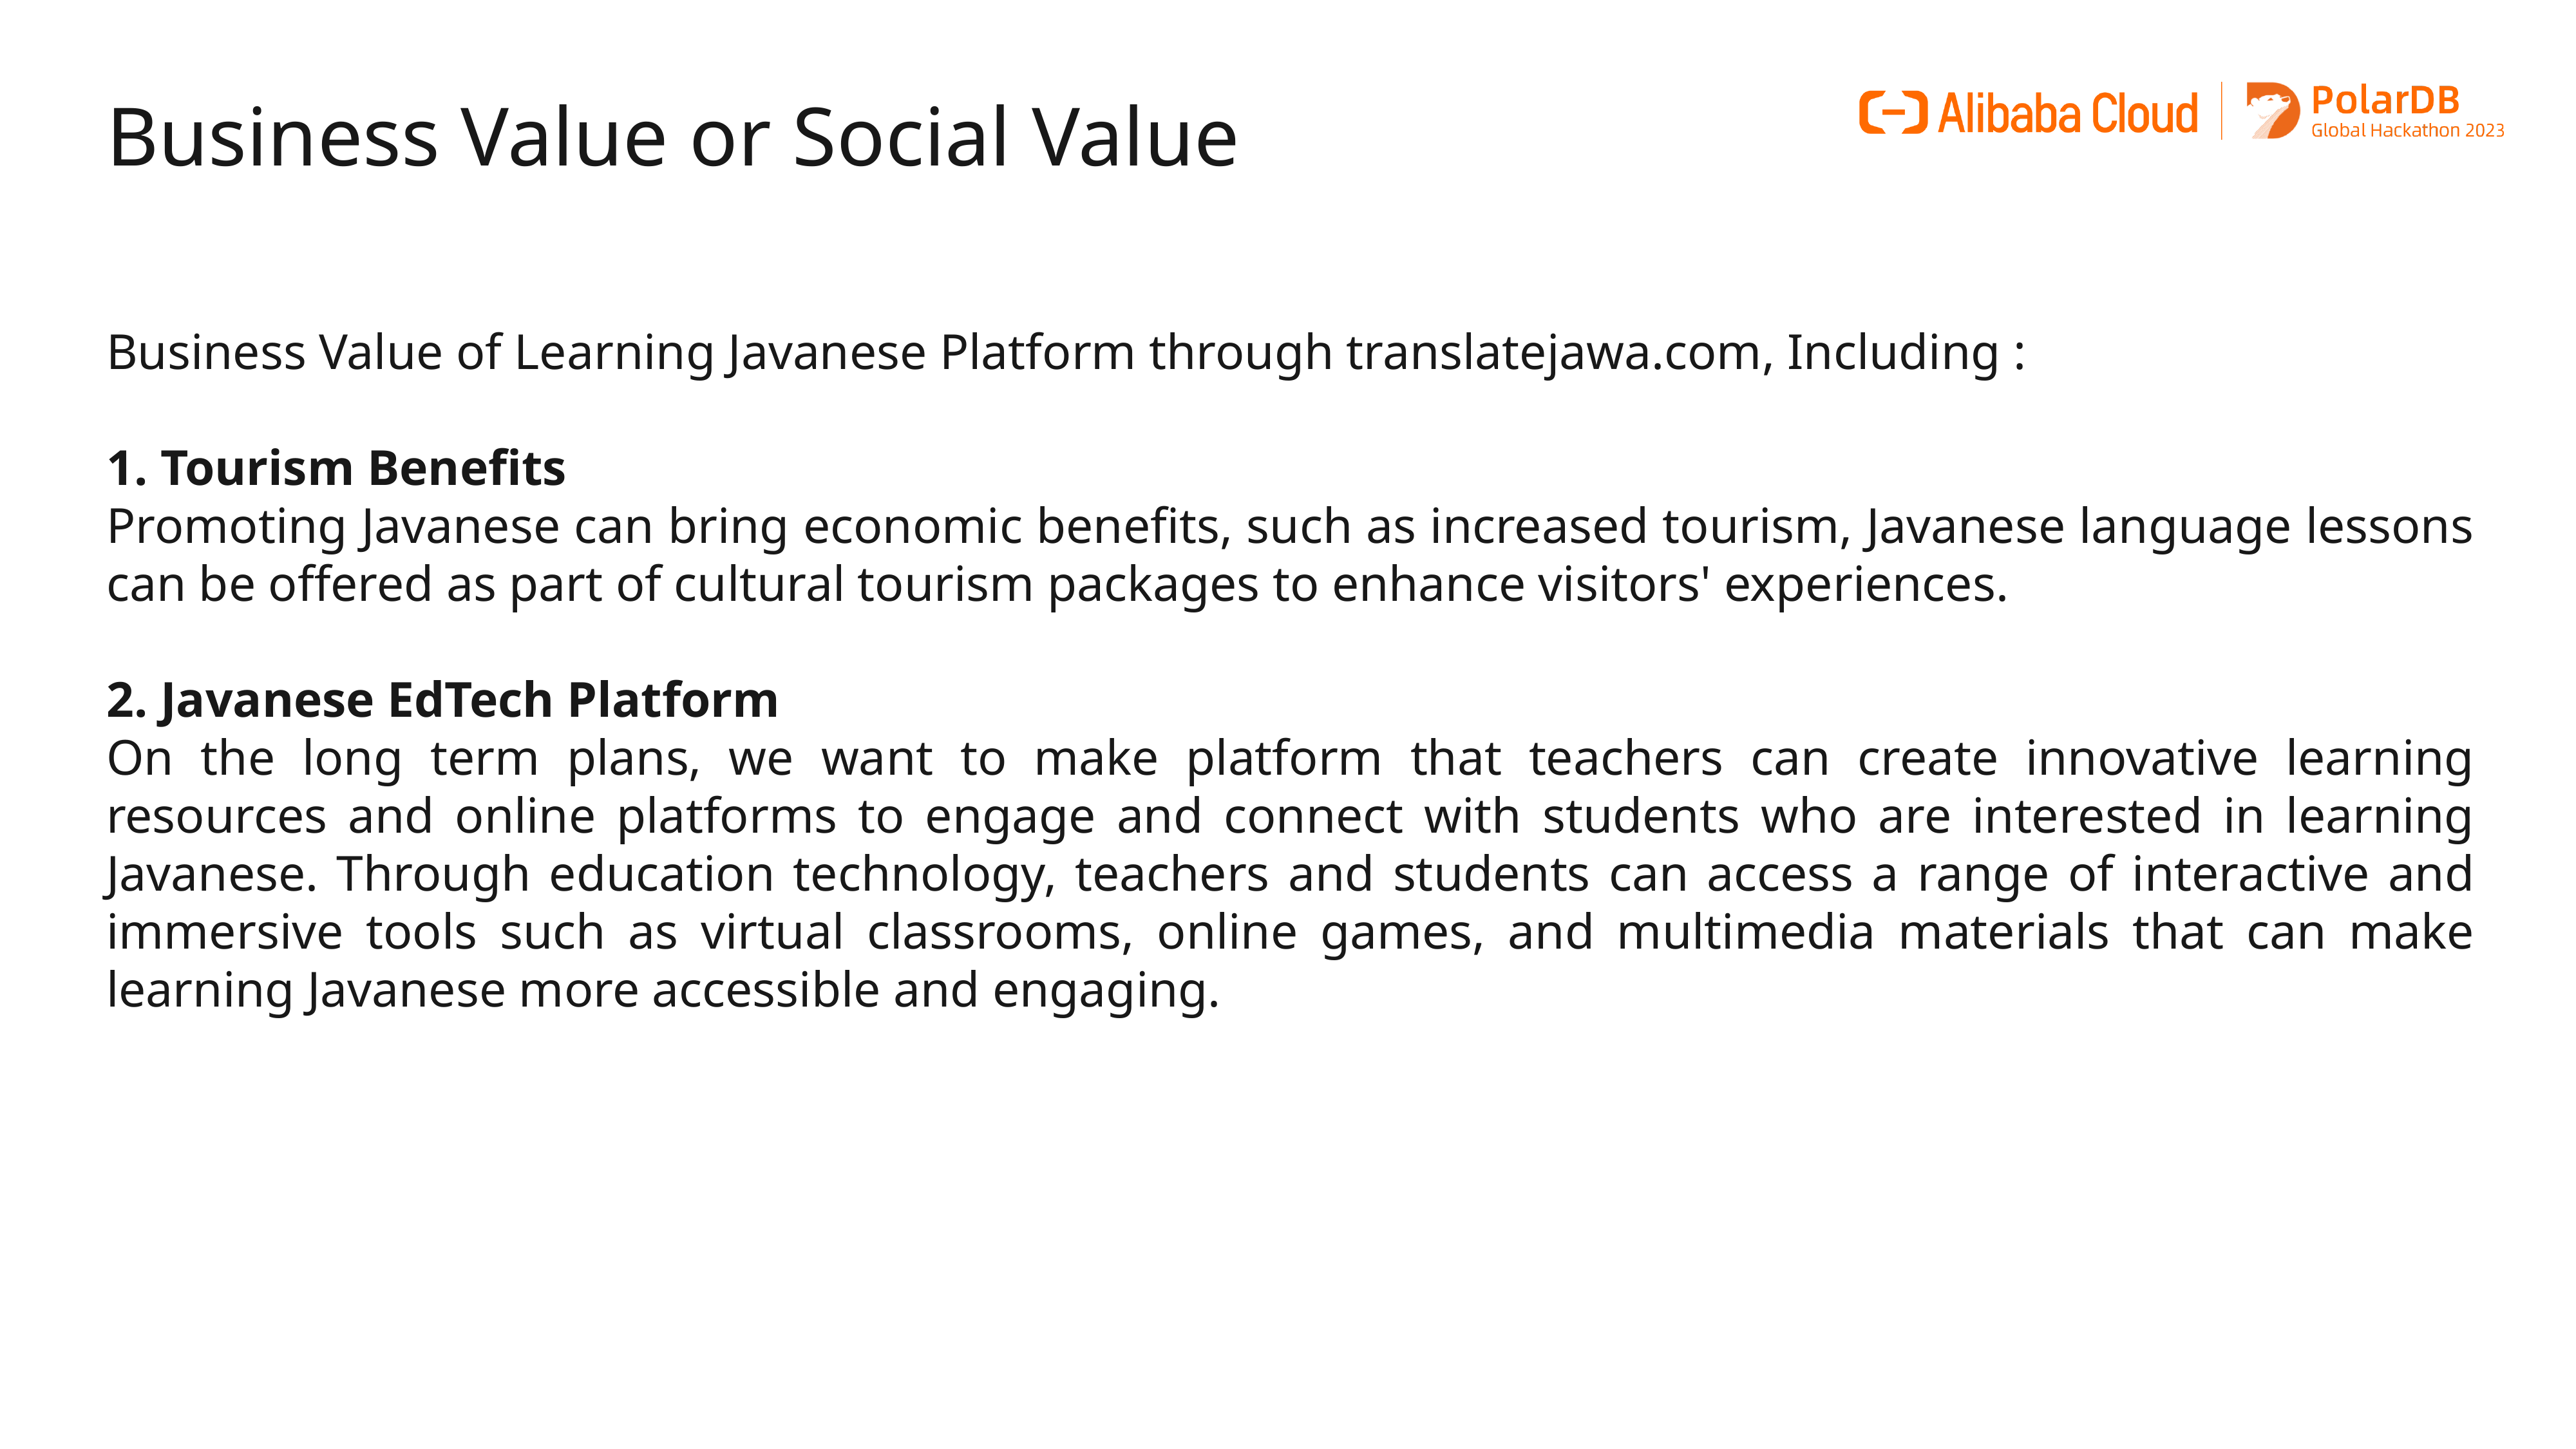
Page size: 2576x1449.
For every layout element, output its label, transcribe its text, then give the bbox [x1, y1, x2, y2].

text_box Business Value of Learning Javanese Platform through translatejawa.com, Including : 1. Tourism Benefits Promoting Javanese can bring economic benefits, such as increased tourism, Javanese language lessons can be offered as part of cultural tourism packages to enhance visitors' experiences. 2. Javanese EdTech Platform On the long term plans, we want to make platform that teachers can create innovative learning resources and online platforms to engage and connect with students who are interested in learning Javanese. Through education technology, teachers and students can access a range of interactive and immersive tools such as virtual classrooms, online games, and multimedia materials that can make learning Javanese more accessible and engaging. [97, 258, 2485, 1021]
text_box Business Value or Social Value [97, 91, 1808, 166]
picture [1859, 82, 2504, 140]
